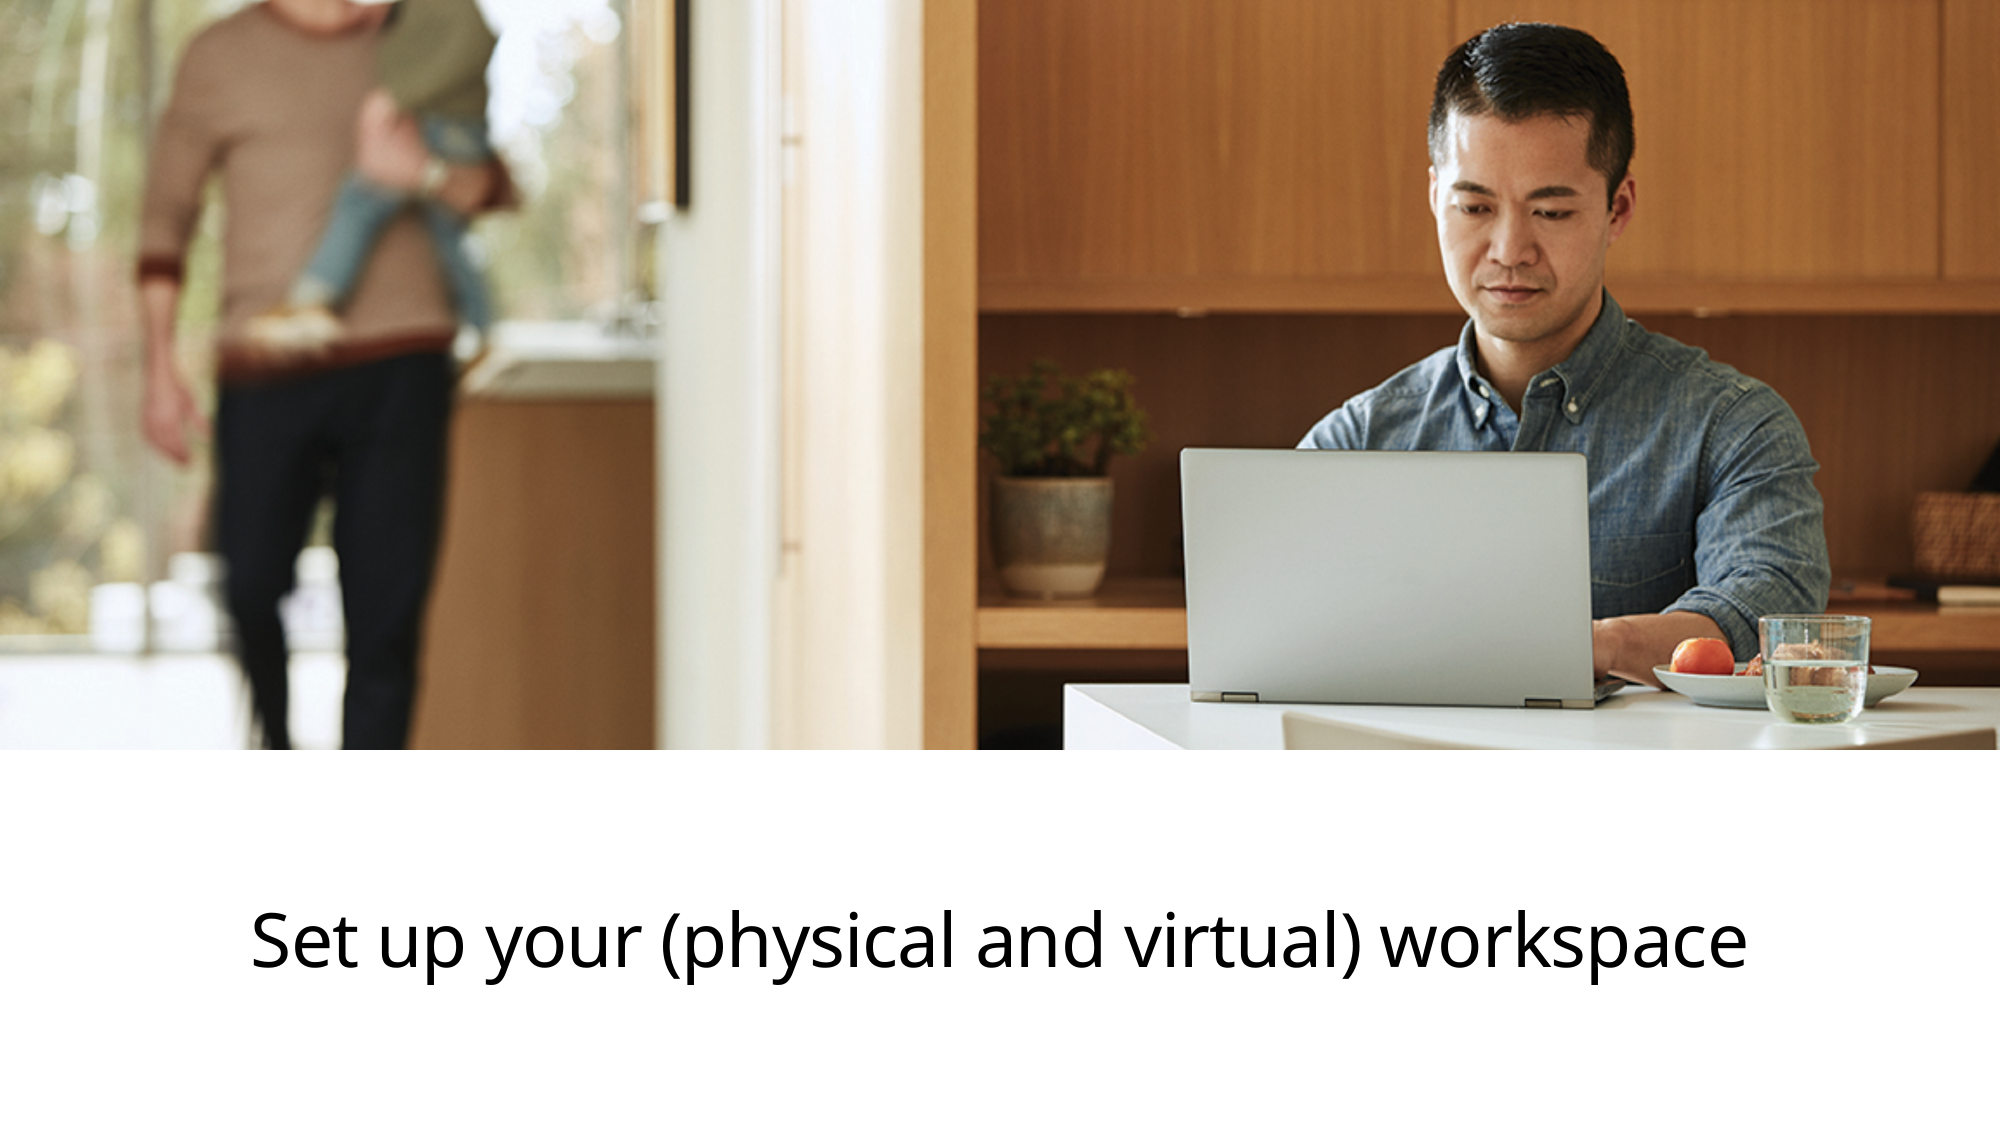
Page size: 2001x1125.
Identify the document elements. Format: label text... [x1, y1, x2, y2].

picture [0, 0, 2000, 751]
title Set up your (physical and virtual) workspace [96, 891, 1904, 983]
